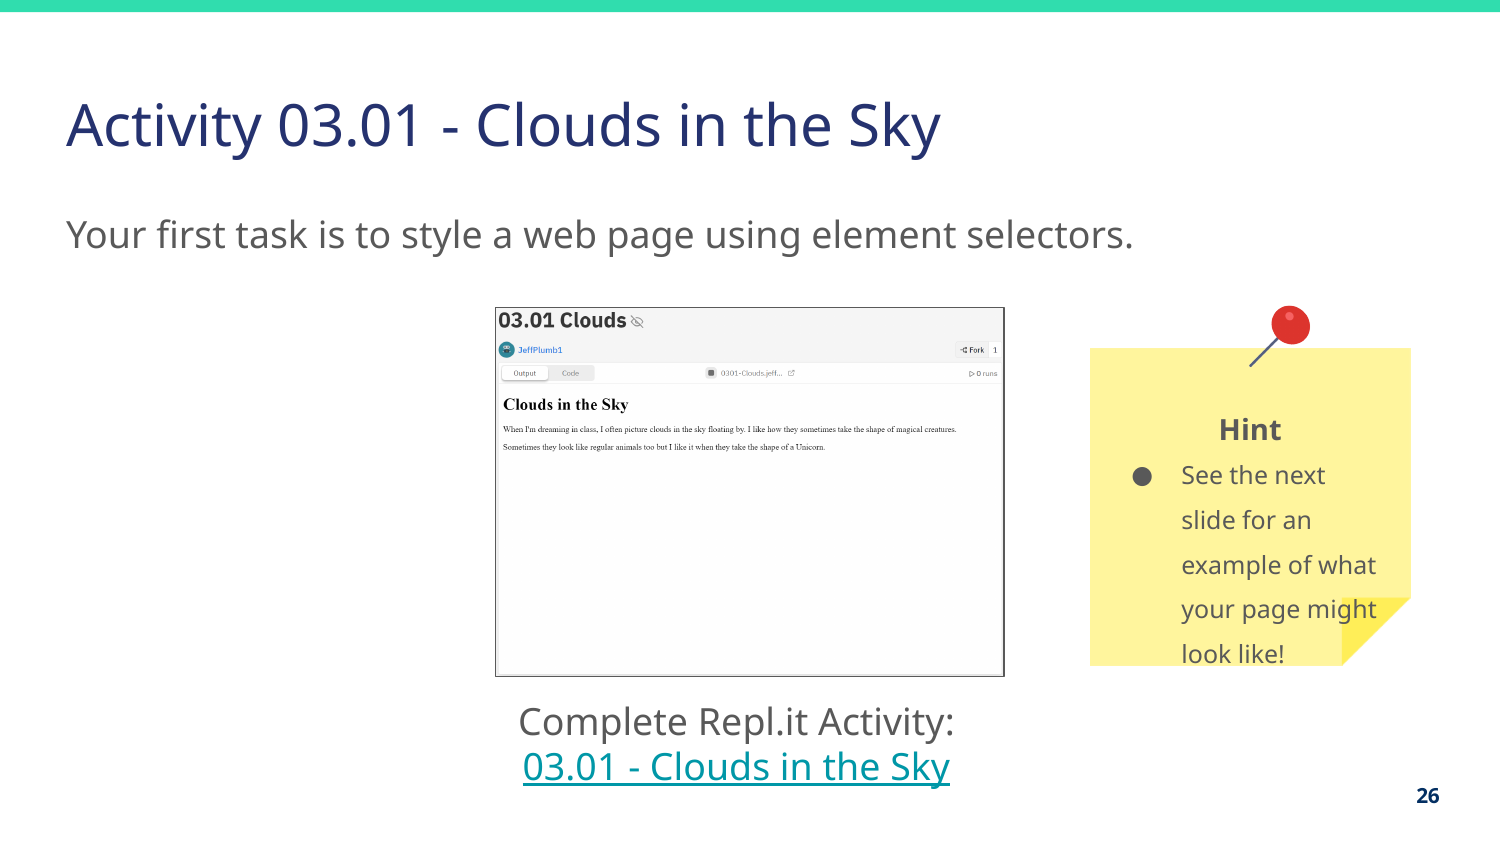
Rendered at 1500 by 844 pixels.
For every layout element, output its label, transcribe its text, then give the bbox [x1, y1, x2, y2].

text_box 26 [1364, 764, 1455, 830]
title Activity 03.01 - Clouds in the Sky [51, 72, 1449, 167]
text_box Complete Repl.it Activity: 03.01 - Clouds in the Sky [62, 682, 1411, 809]
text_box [1089, 280, 1411, 666]
picture [496, 307, 1004, 676]
list Your first task is to style a web page using element selectors. [51, 189, 1449, 331]
